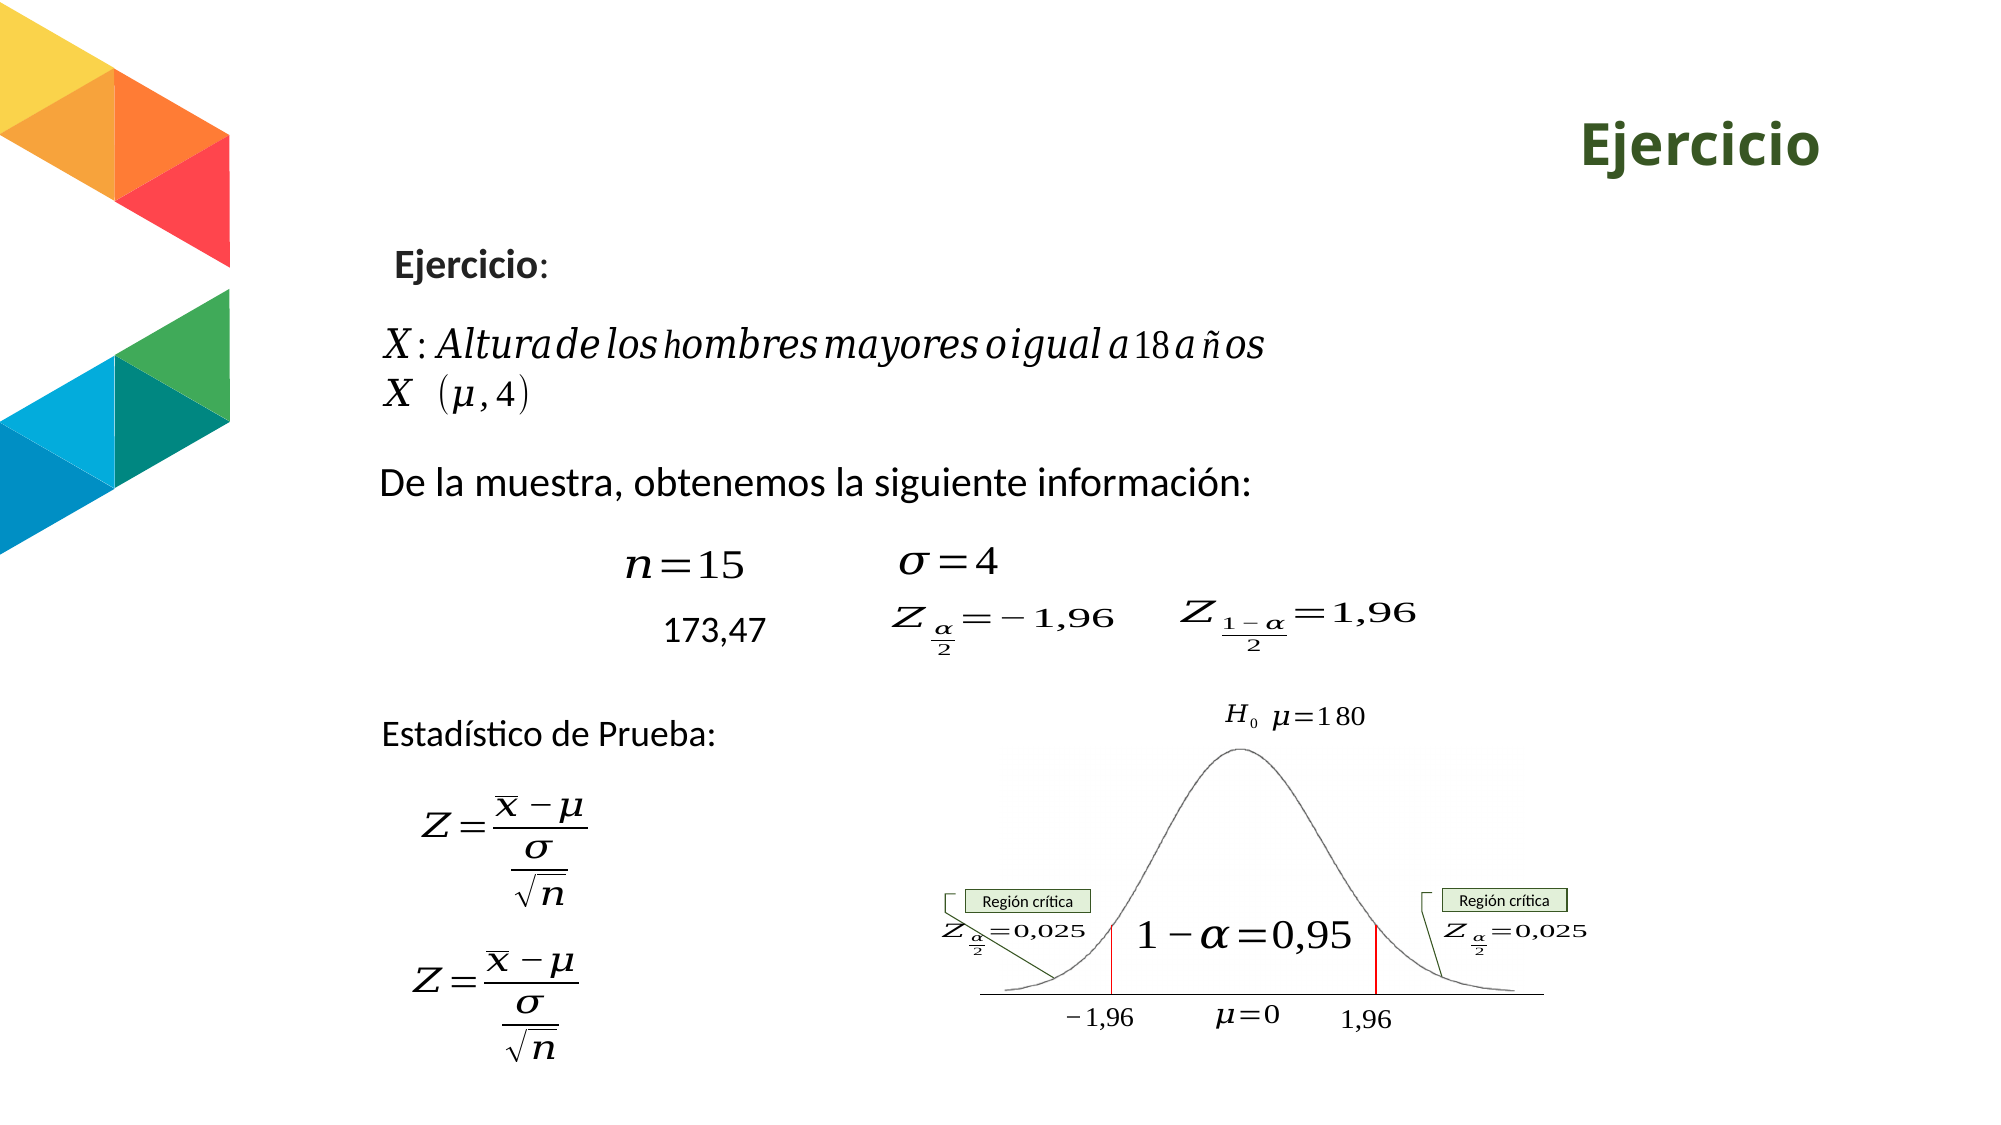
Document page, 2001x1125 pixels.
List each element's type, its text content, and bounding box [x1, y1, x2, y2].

text_box Estadístico de Prueba: [366, 701, 732, 762]
text_box Ejercicio: [379, 229, 1813, 294]
text_box Región crítica [944, 892, 999, 947]
text_box De la muestra, obtenemos la siguiente información: [364, 447, 1783, 513]
title Ejercicio [402, 108, 1836, 206]
text_box Región crítica [1525, 887, 1568, 912]
picture [999, 746, 1525, 994]
text_box Región crítica [965, 889, 999, 913]
